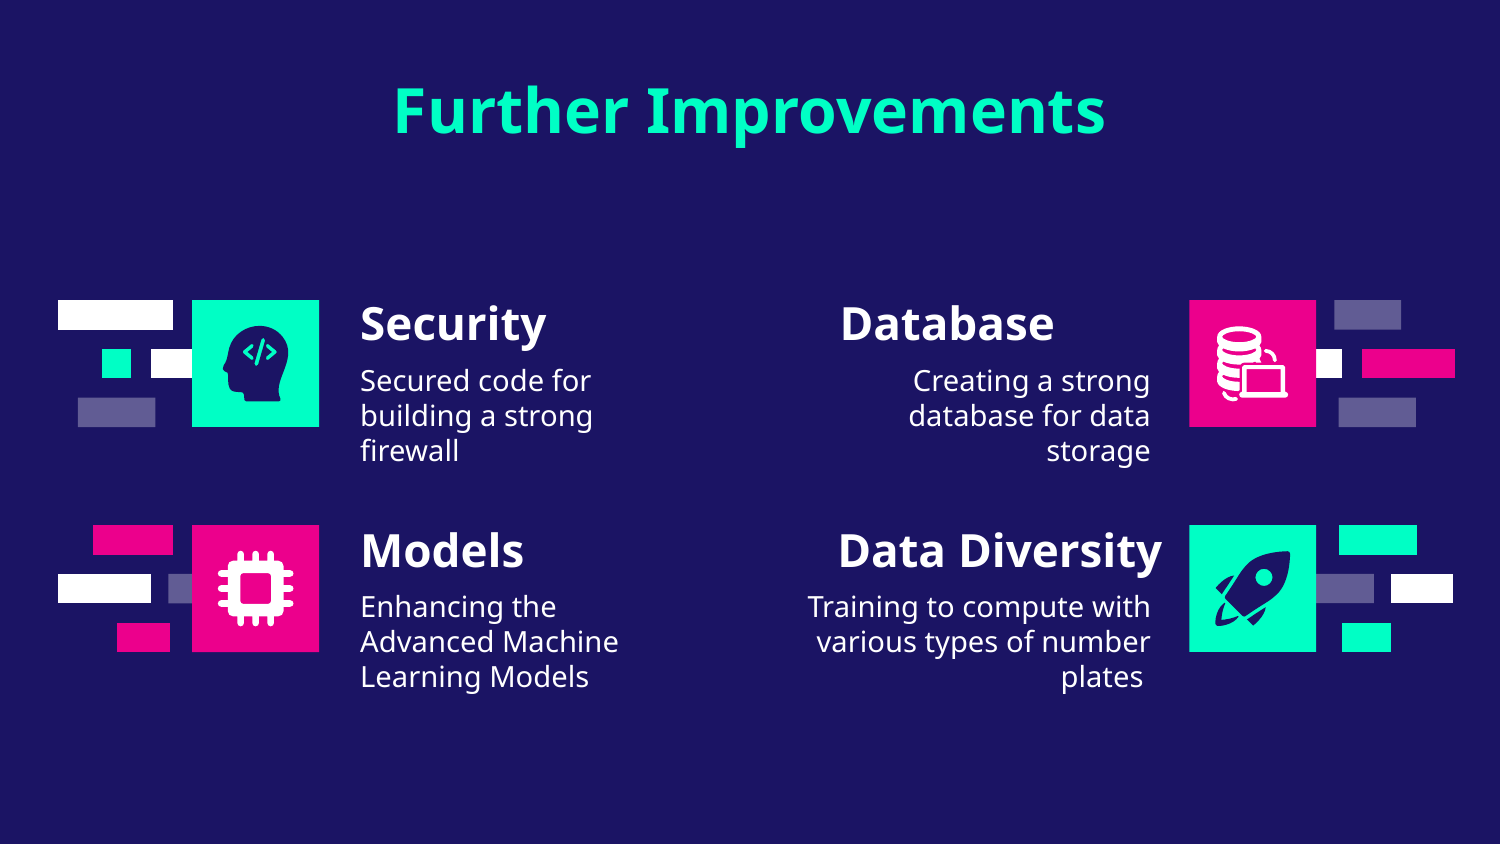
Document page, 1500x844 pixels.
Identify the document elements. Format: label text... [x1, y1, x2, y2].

text_box [1317, 348, 1343, 379]
text_box [1391, 573, 1454, 604]
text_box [1215, 550, 1291, 627]
title Models [345, 517, 701, 577]
text_box [117, 622, 171, 653]
text_box [1317, 573, 1374, 604]
subtitle Training to compute with various types of number plates [750, 588, 1167, 656]
text_box [1361, 348, 1456, 379]
text_box [1189, 525, 1317, 652]
title Database [811, 291, 1167, 350]
text_box [1189, 300, 1317, 427]
subtitle Creating a strong database for data storage [811, 362, 1167, 430]
title Further Improvements [209, 56, 1291, 166]
text_box [1339, 525, 1417, 555]
text_box [192, 525, 320, 653]
text_box [92, 525, 174, 555]
text_box [217, 550, 294, 627]
text_box [222, 325, 289, 402]
text_box [150, 348, 192, 379]
text_box [168, 573, 192, 604]
subtitle Secured code for building a strong firewall [345, 362, 701, 430]
text_box [192, 300, 320, 427]
text_box [57, 573, 152, 604]
text_box [1341, 622, 1392, 653]
text_box [57, 300, 174, 330]
text_box [1334, 300, 1402, 330]
title Security [345, 291, 701, 350]
subtitle Enhancing the Advanced Machine Learning Models [345, 588, 701, 656]
title Data Diversity [750, 517, 1190, 577]
text_box [101, 348, 132, 379]
text_box [77, 397, 156, 428]
text_box [1338, 397, 1416, 428]
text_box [1217, 326, 1289, 402]
